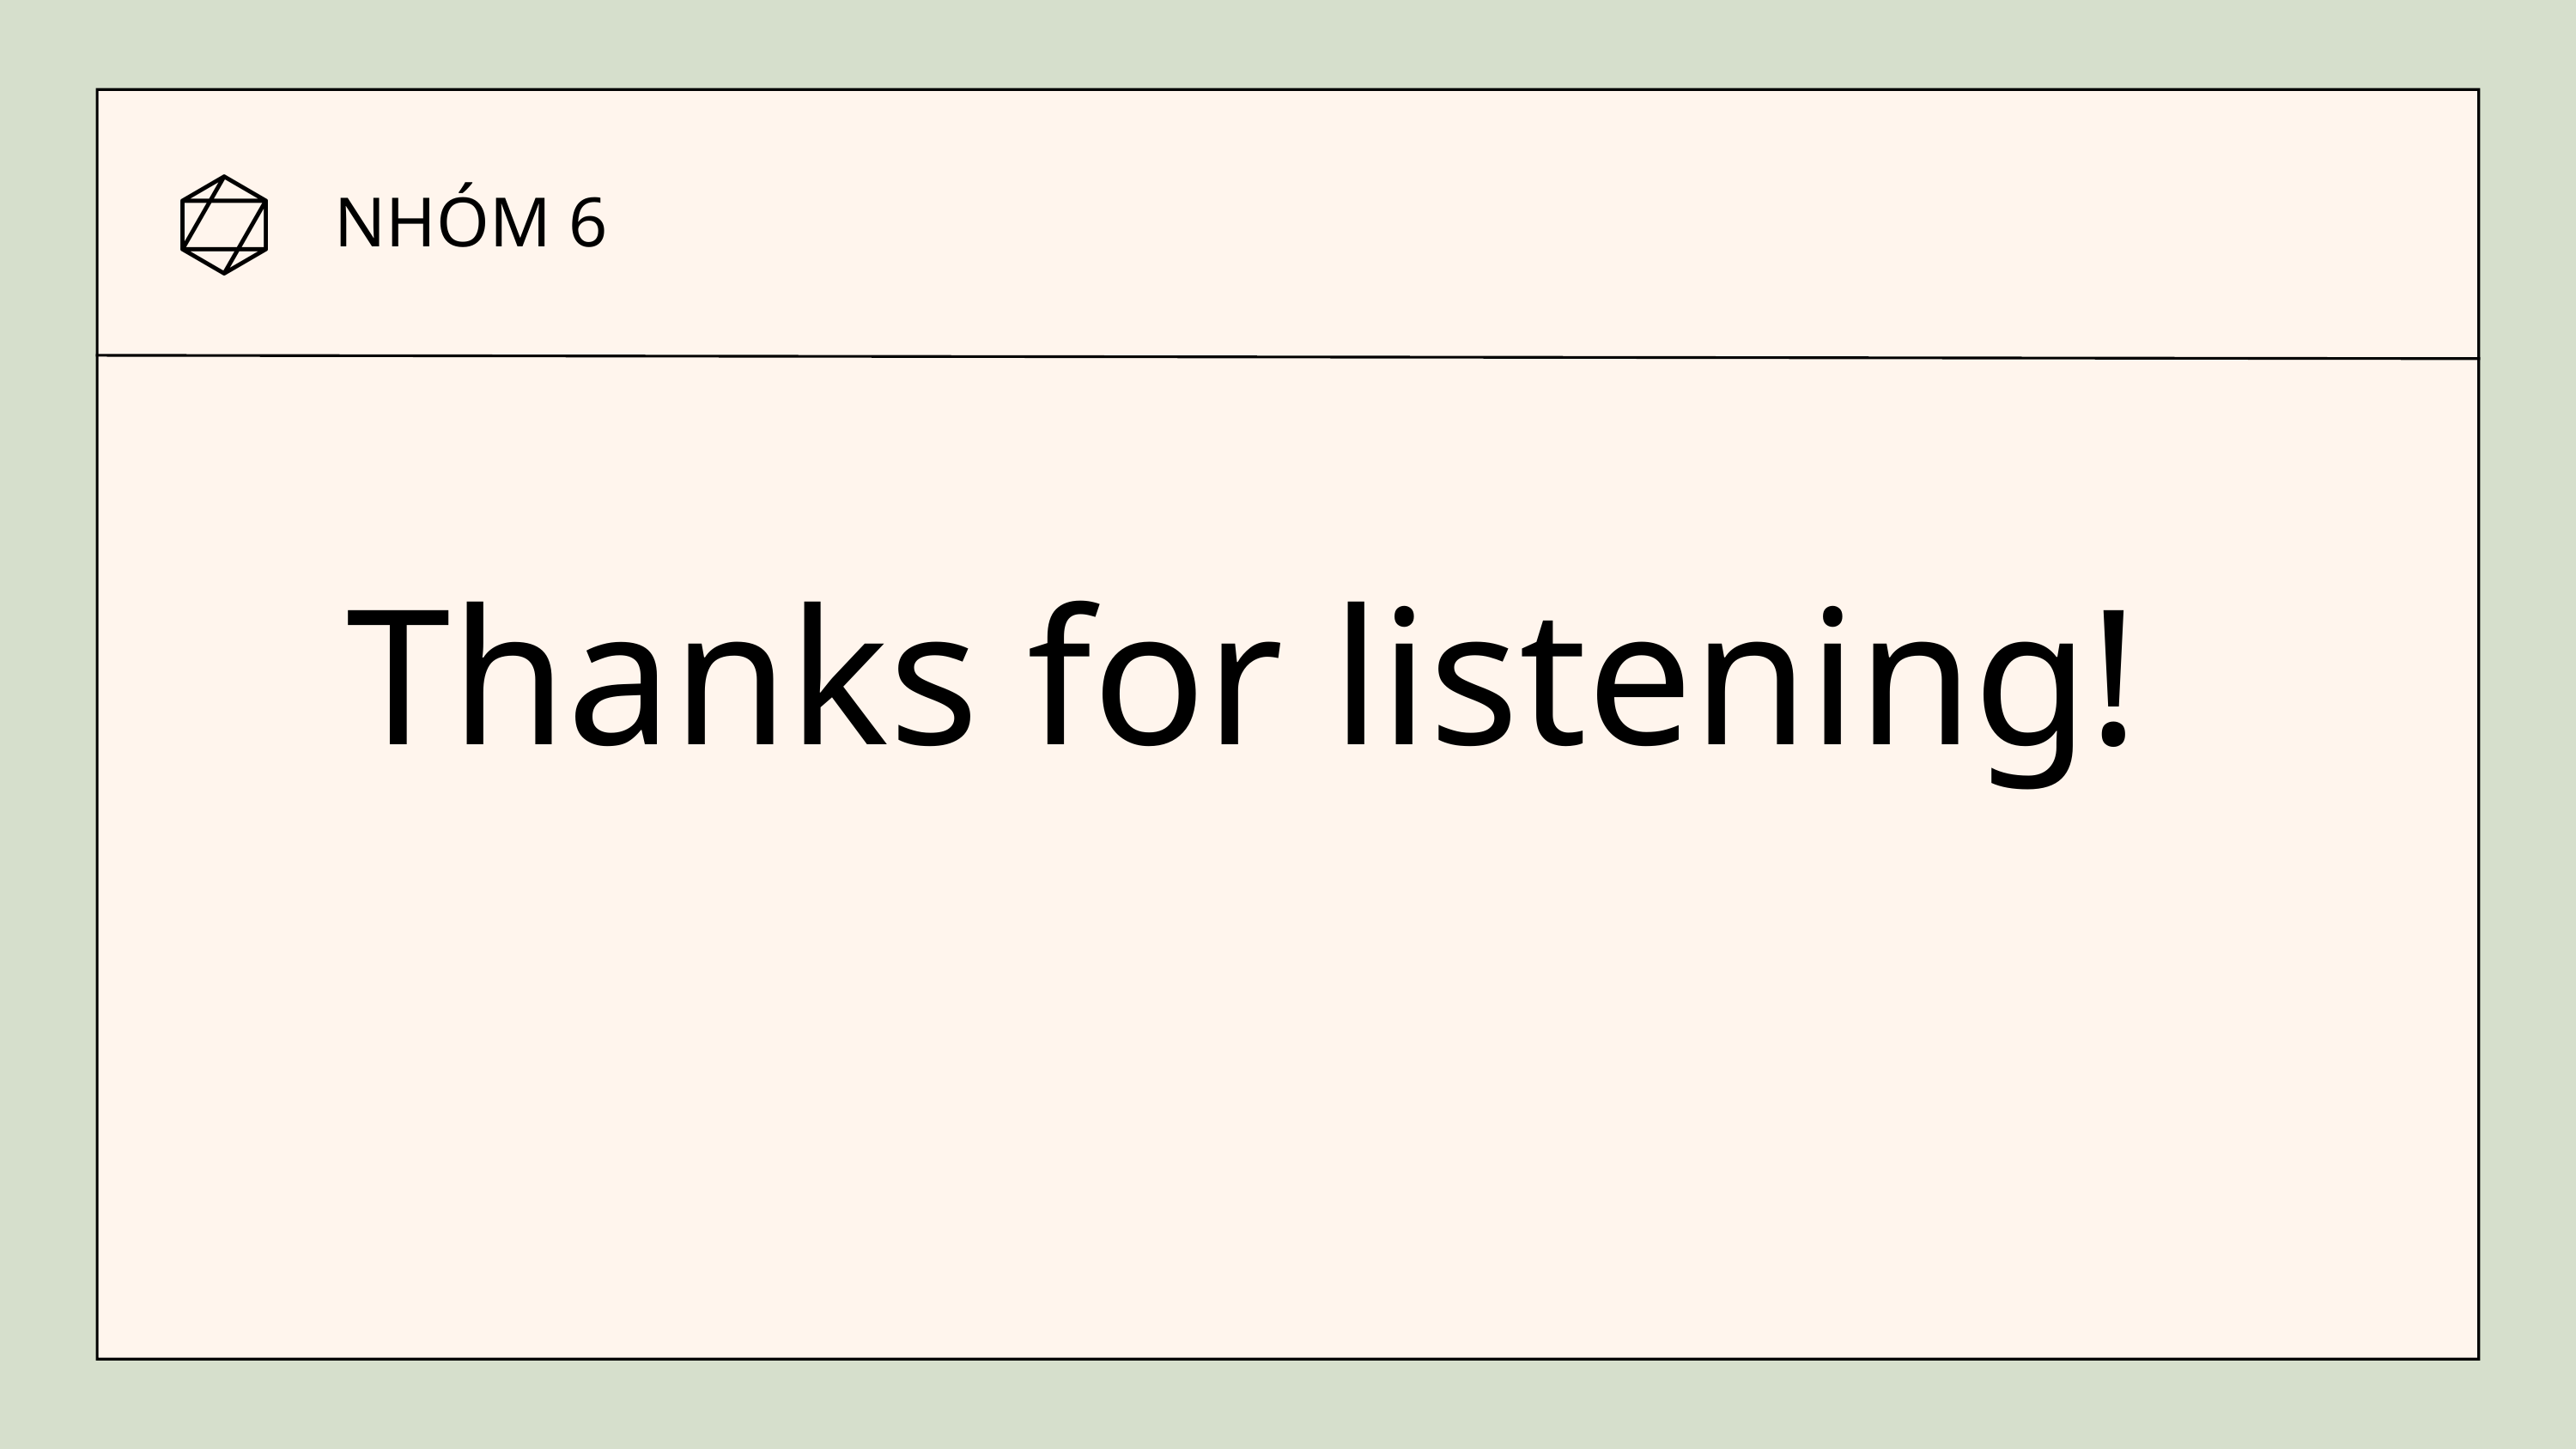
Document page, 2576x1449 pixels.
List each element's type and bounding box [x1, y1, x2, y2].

text_box [95, 88, 2481, 1361]
